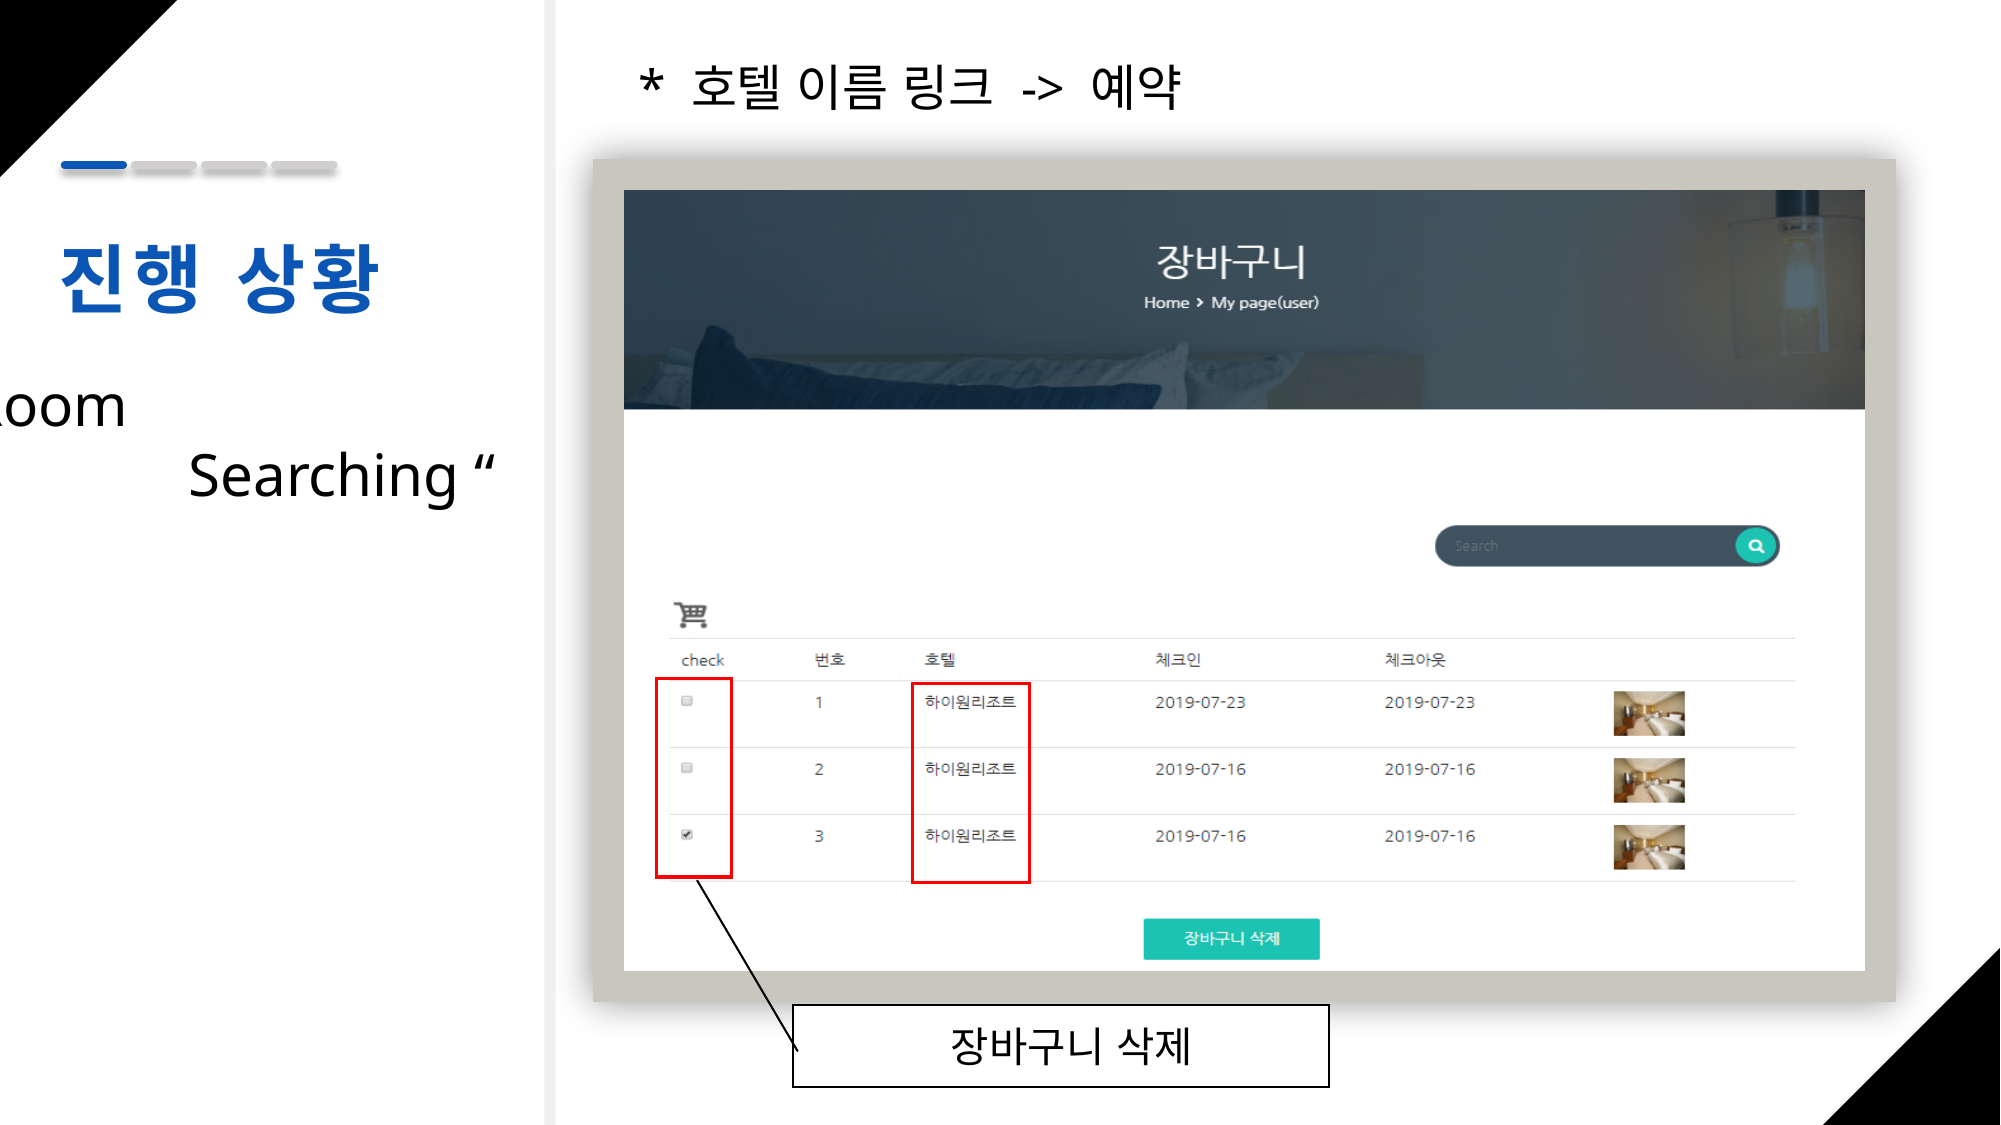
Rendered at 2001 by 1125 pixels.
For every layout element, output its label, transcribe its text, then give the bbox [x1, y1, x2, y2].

text_box “ Room Searching “ [0, 361, 590, 516]
text_box 장바구니 삭제 [749, 972, 1330, 1088]
text_box * 호텔 이름 링크 -> 예약 [623, 48, 1221, 124]
picture [623, 190, 1865, 972]
text_box 진행 상황 [43, 224, 396, 330]
